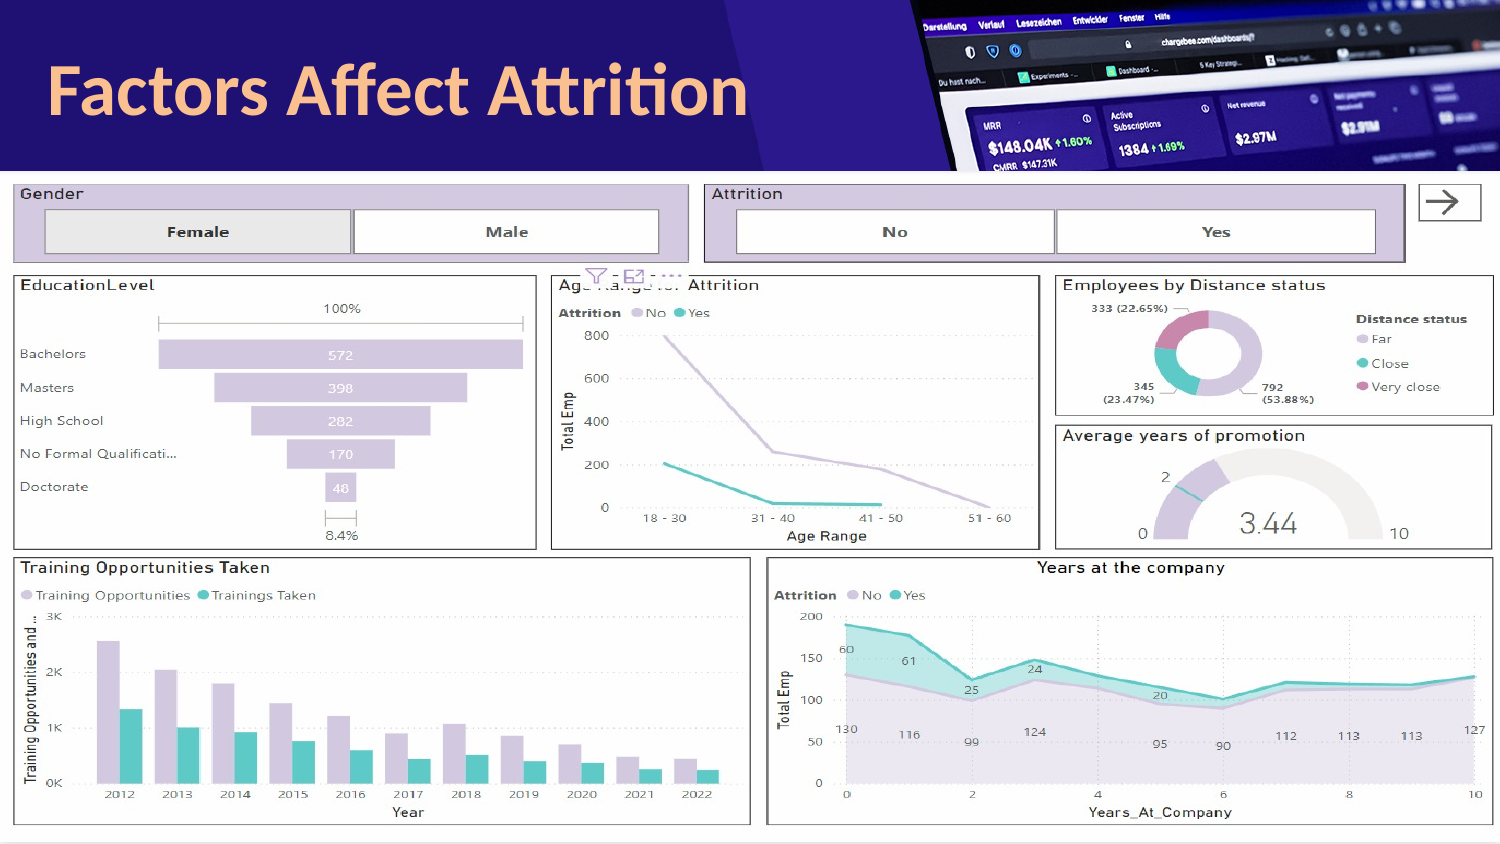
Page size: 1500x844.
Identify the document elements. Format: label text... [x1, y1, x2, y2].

picture [0, 0, 1500, 844]
title Factors Affect Attrition [23, 21, 775, 151]
